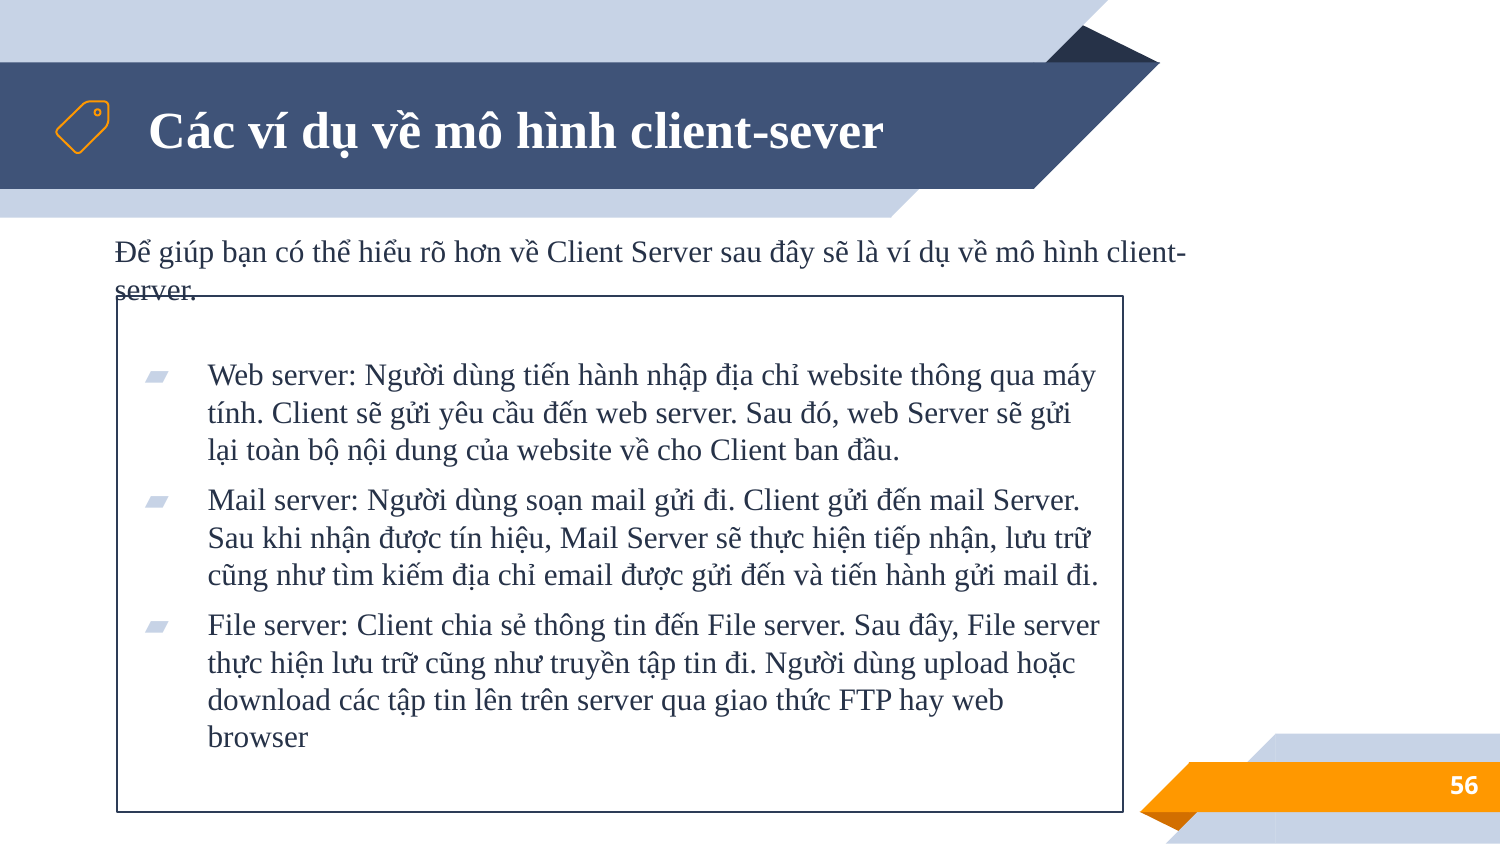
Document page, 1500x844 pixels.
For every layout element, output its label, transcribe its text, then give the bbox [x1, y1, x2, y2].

slide_number 56 [1249, 760, 1494, 813]
text_box Để giúp bạn có thể hiểu rõ hơn về Client Server sau đây sẽ là ví dụ về mô hình client-server. [99, 224, 1286, 352]
title Các ví dụ về mô hình client-sever [133, 64, 1035, 190]
list Web server: Người dùng tiến hành nhập địa chỉ website thông qua máy tính. Client sẽ gửi yêu cầu đến web server. Sau đó, web Server sẽ gửi lại toàn bộ nội dung của website về cho Client ban đầu. Mail server: Người dùng soạn mail gửi đi. Client gửi đến mail Server. Sau khi nhận được tín hiệu, Mail Server sẽ thực hiện tiếp nhận, lưu trữ cũng như tìm kiếm địa chỉ email được gửi đến và tiến hành gửi mail đi. File server: Client chia sẻ thông tin đến File server. Sau đây, File server thực hiện lưu trữ cũng như truyền tập tin đi. Người dùng upload hoặc download các tập tin lên trên server qua giao thức FTP hay web browser [117, 352, 1124, 813]
